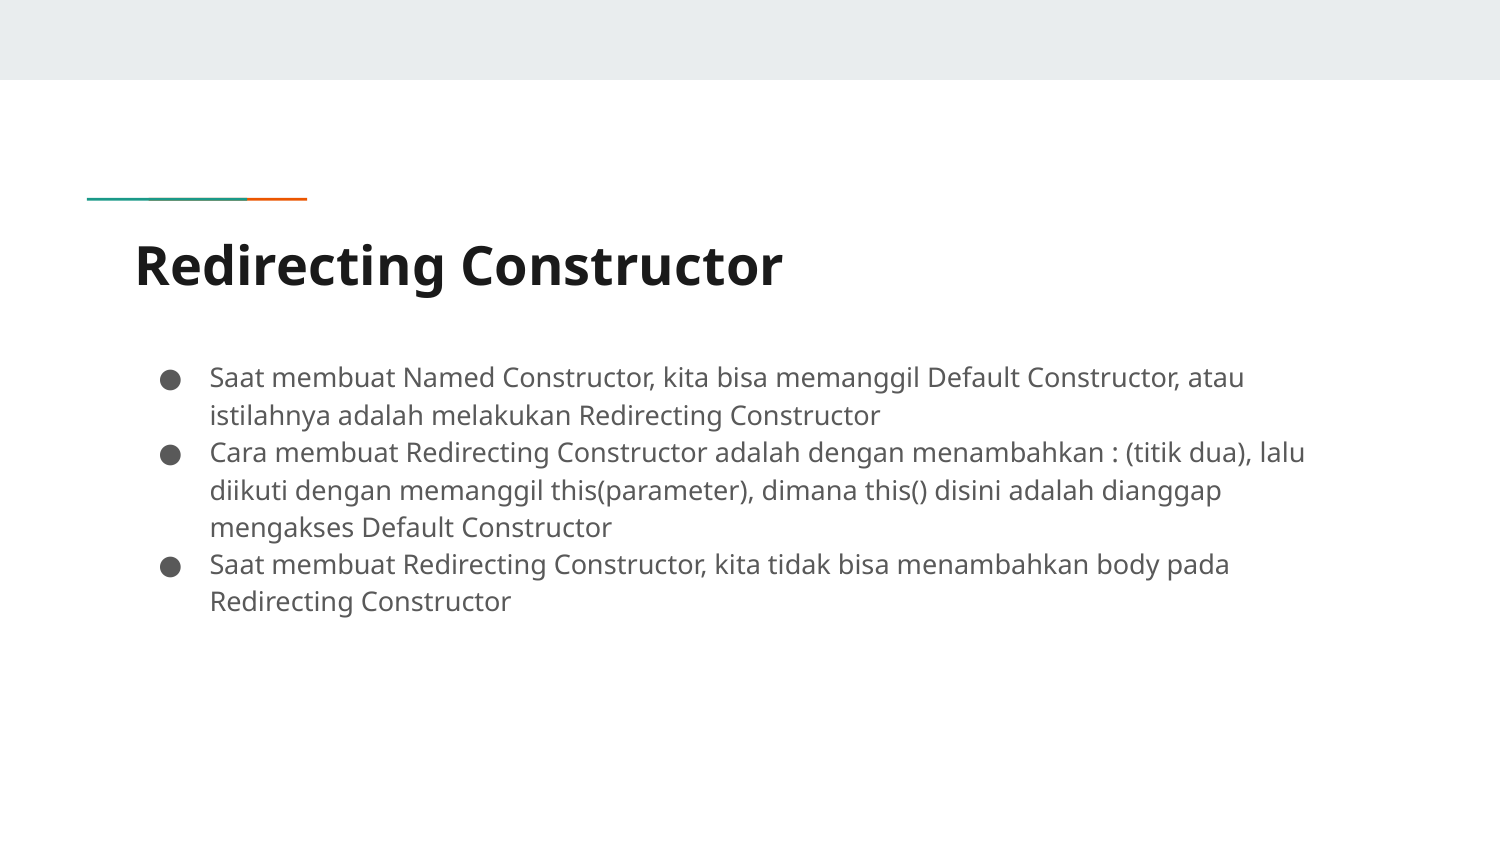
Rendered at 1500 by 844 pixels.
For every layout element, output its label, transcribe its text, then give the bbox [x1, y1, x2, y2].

title Redirecting Constructor [119, 216, 1381, 305]
list Saat membuat Named Constructor, kita bisa memanggil Default Constructor, atau istilahnya adalah melakukan Redirecting Constructor Cara membuat Redirecting Constructor adalah dengan menambahkan : (titik dua), lalu diikuti dengan memanggil this(parameter), dimana this() disini adalah dianggap mengakses Default Constructor Saat membuat Redirecting Constructor, kita tidak bisa menambahkan body pada Redirecting Constructor [119, 341, 1381, 712]
